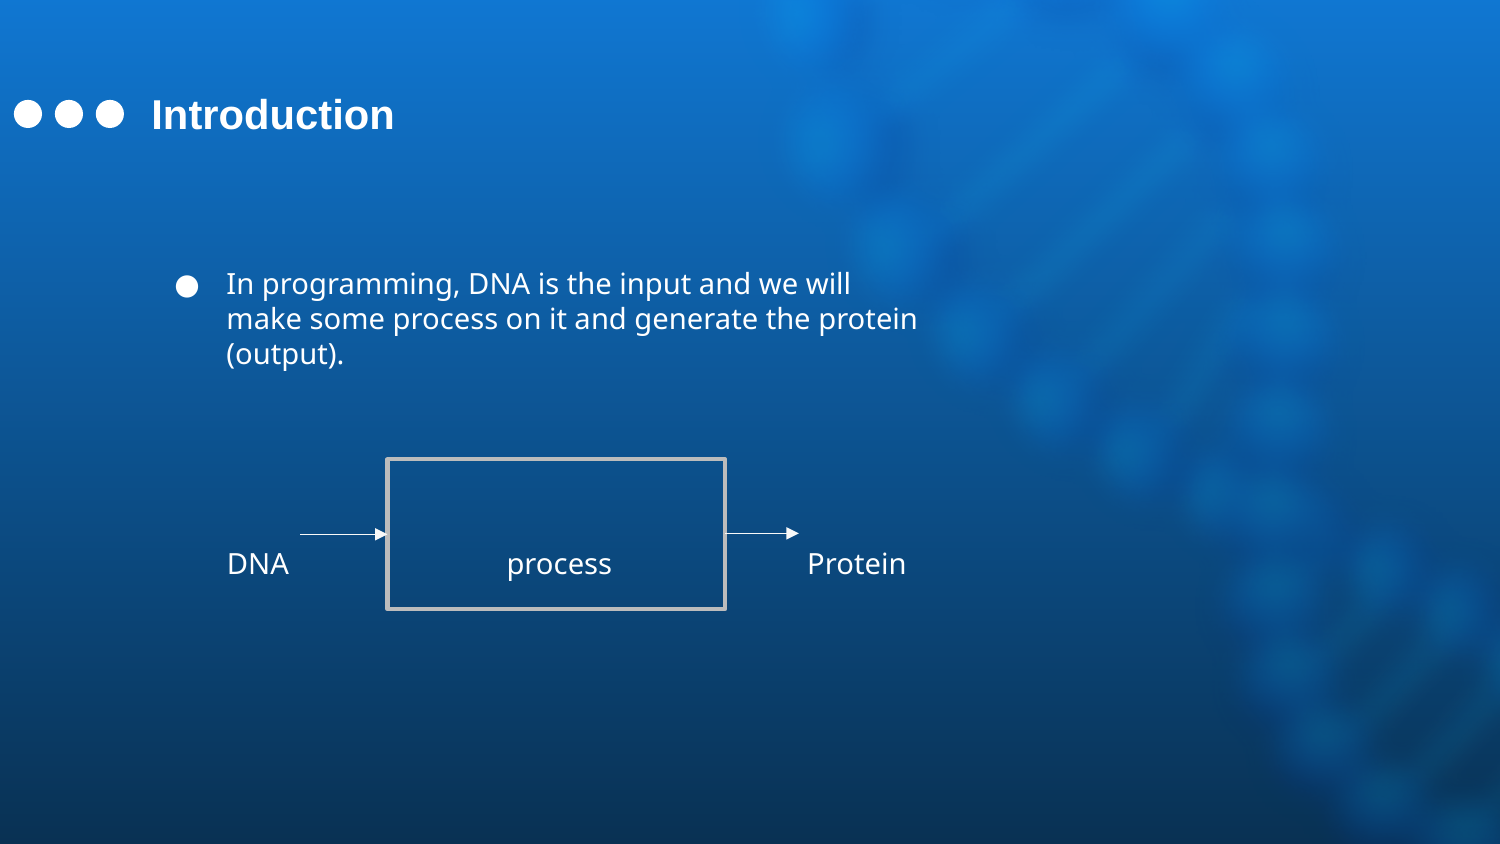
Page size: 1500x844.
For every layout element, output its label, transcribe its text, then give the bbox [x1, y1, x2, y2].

list In programming, DNA is the input and we will make some process on it and generate the protein (output). DNA process Protein [136, 250, 944, 750]
text_box [385, 457, 727, 611]
title Introduction [136, 72, 1462, 167]
